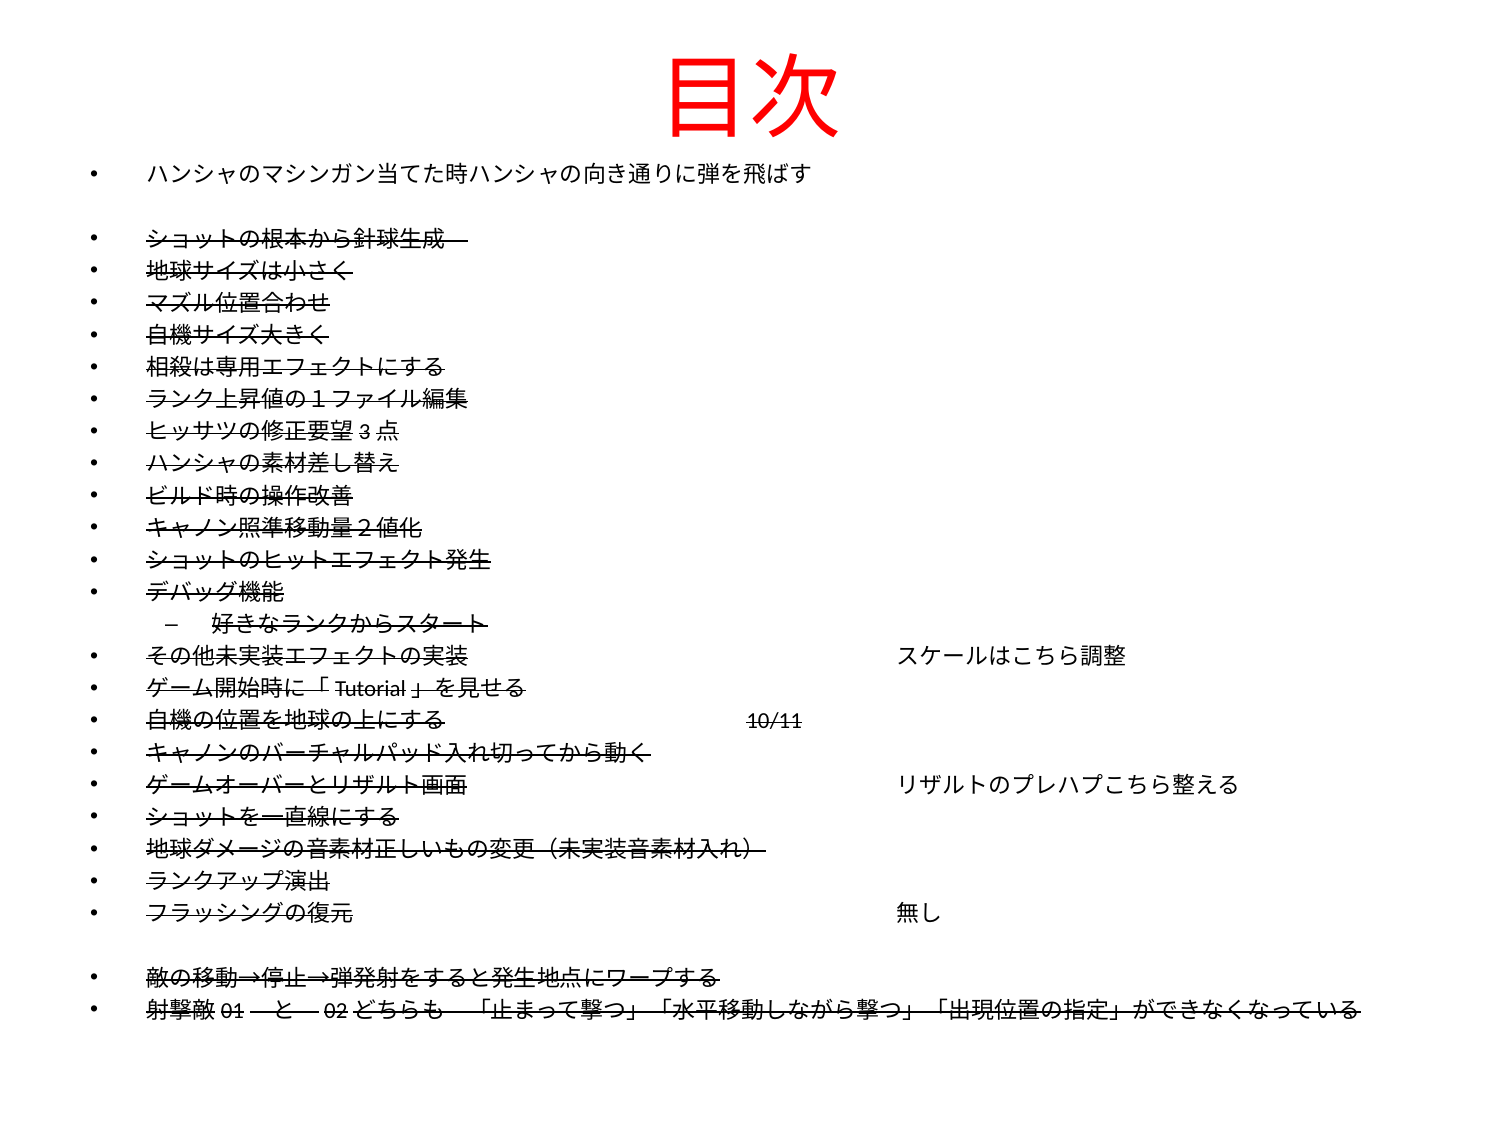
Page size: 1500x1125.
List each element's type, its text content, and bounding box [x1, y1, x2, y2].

list ハンシャのマシンガン当てた時ハンシャの向き通りに弾を飛ばす ショットの根本から針球生成 地球サイズは小さく マズル位置合わせ 自機サイズ大きく 相殺は専用エフェクトにする ランク上昇値の１ファイル編集 ヒッサツの修正要望3点 ハンシャの素材差し替え ビルド時の操作改善 キャノン照準移動量２値化 ショットのヒットエフェクト発生 デバッグ機能 好きなランクからスタート その他未実装エフェクトの実装 スケールはこちら調整 ゲーム開始時に「Tutorial」を見せる 自機の位置を地球の上にする 10/11 キャノンのバーチャルパッド入れ切ってから動く ゲームオーバーとリザルト画面 リザルトのプレハプこちら整える ショットを一直線にする 地球ダメージの音素材正しいもの変更（未実装音素材入れ） ランクアップ演出 フラッシングの復元 無し 敵の移動→停止→弾発射をすると発生地点にワープする 射撃敵01 と 02どちらも 「止まって撃つ」「水平移動しながら撃つ」「出現位置の指定」ができなくなっている [75, 152, 1425, 1125]
title 目次 [75, 0, 1425, 152]
